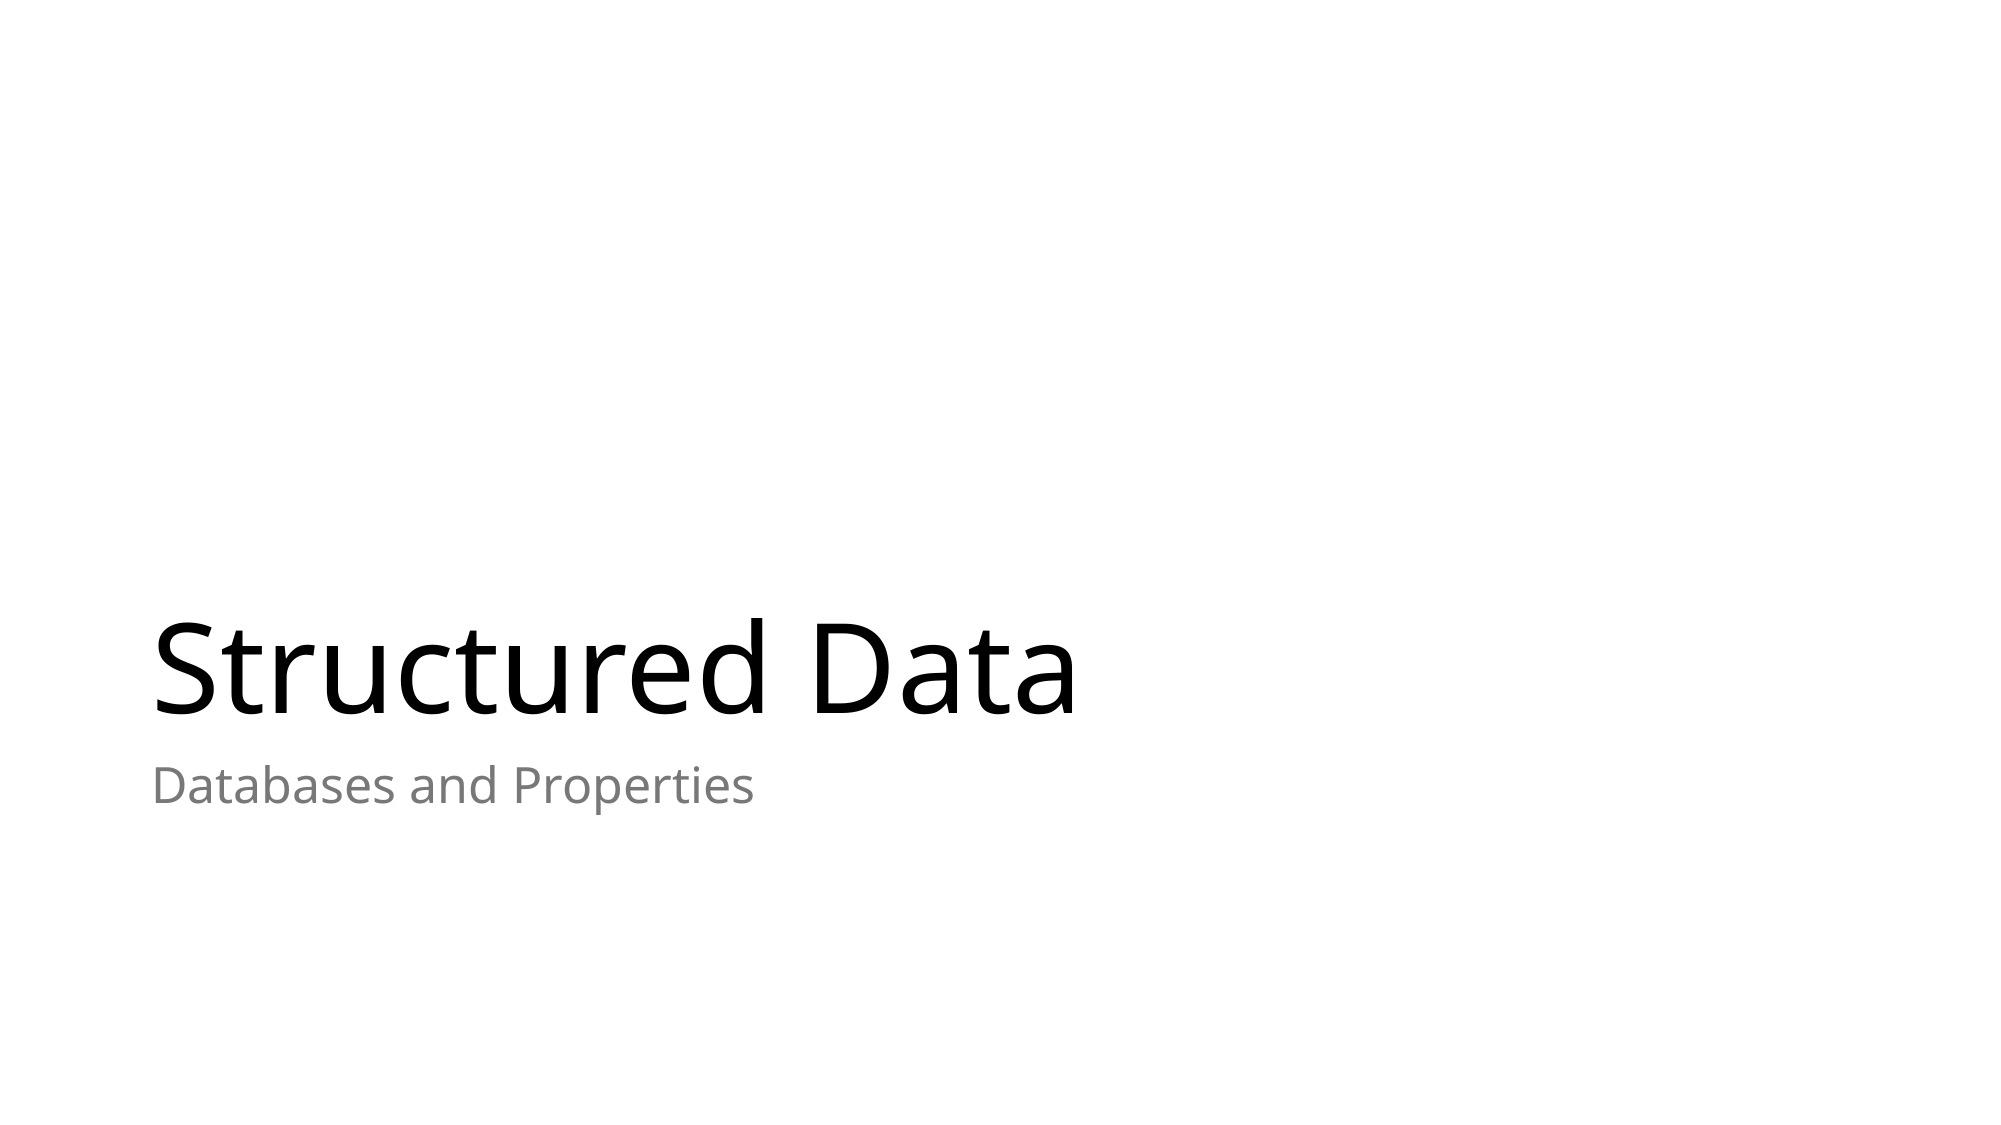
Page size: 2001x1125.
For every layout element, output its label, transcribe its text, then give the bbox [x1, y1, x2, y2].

title Structured Data [136, 280, 1862, 749]
list Databases and Properties [136, 752, 1862, 999]
